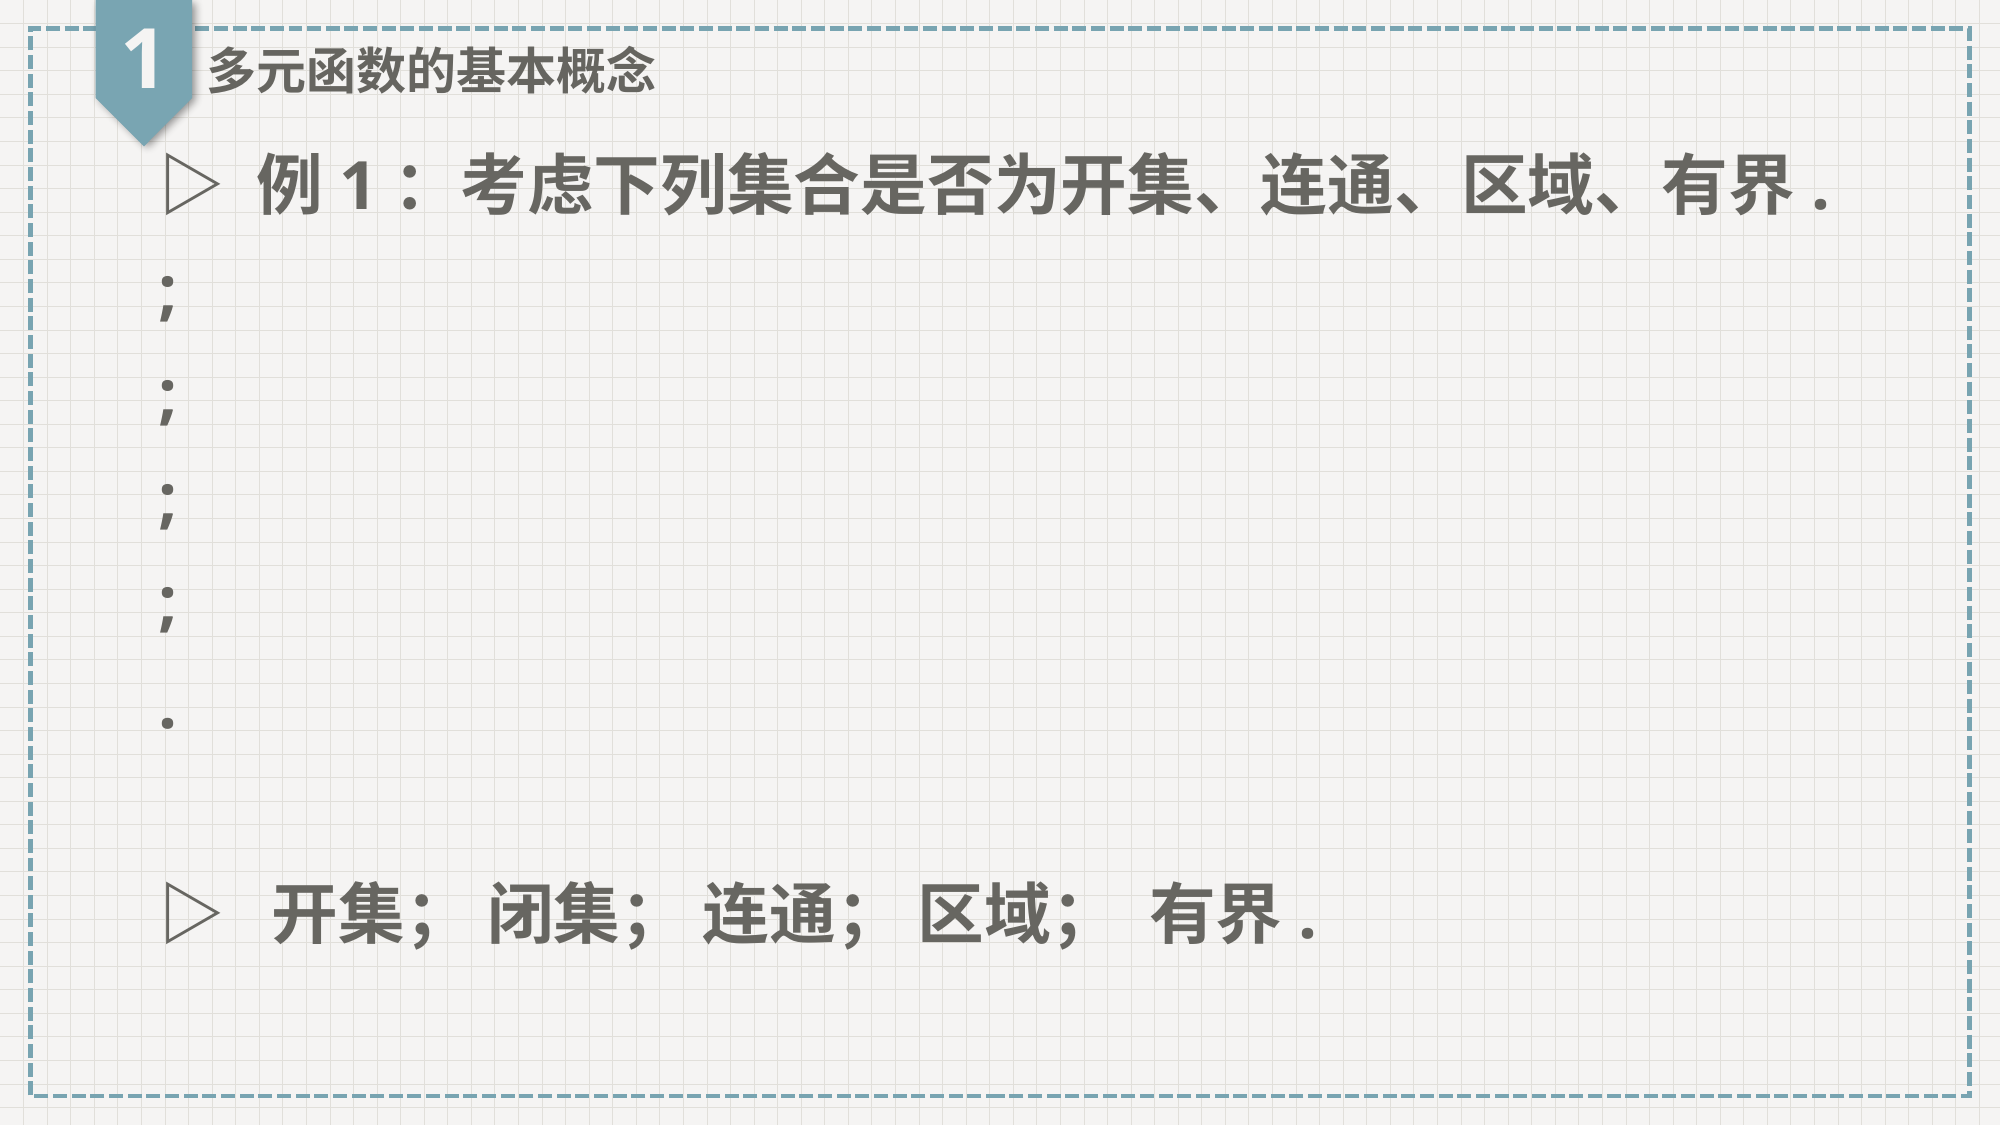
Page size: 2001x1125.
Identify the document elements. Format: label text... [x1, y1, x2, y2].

list 1 [95, 0, 193, 123]
list 多元函数的基本概念 [192, 35, 1114, 112]
